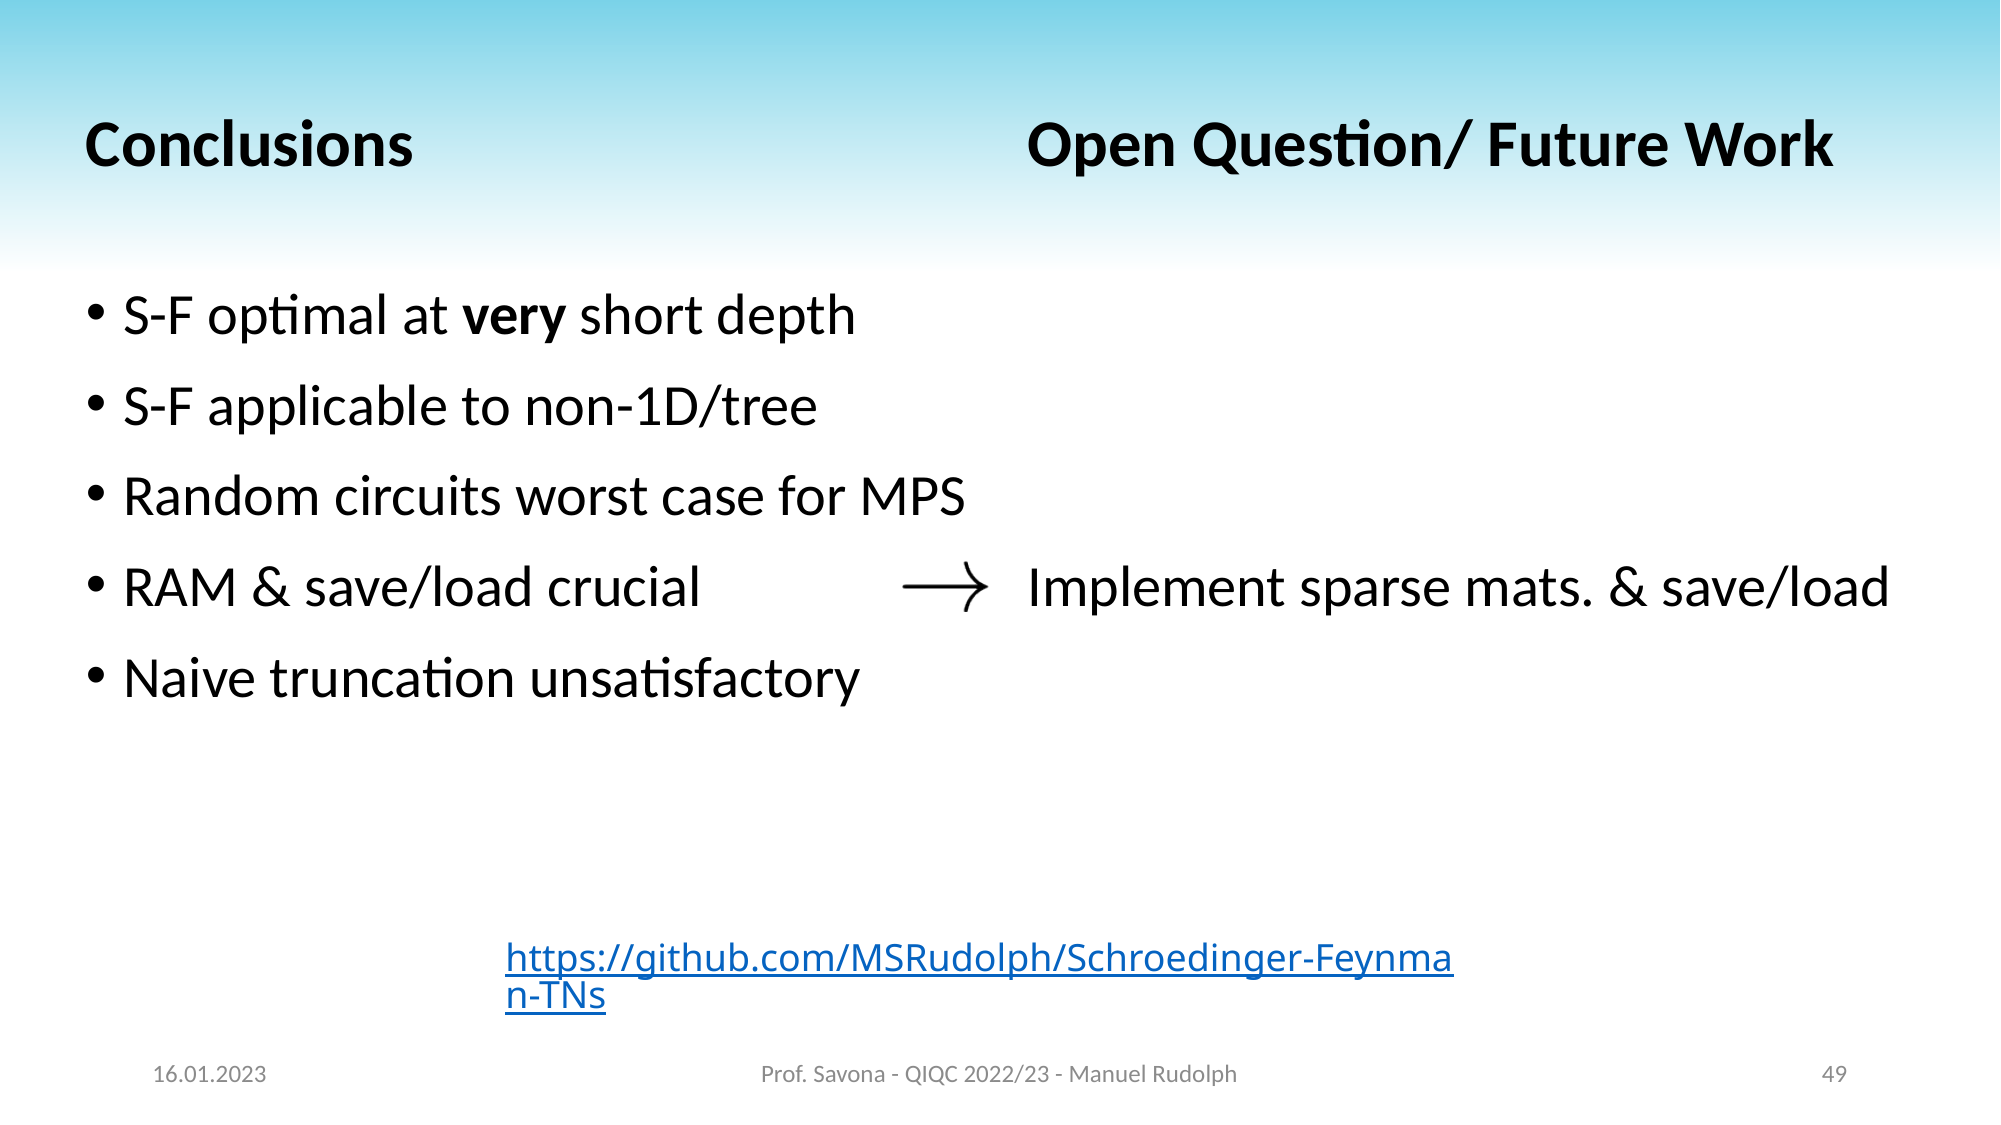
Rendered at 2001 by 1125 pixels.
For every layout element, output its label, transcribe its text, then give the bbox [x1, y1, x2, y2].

text_box https://github.com/MSRudolph/Schroedinger-Feynman-TNs [490, 926, 1491, 993]
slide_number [137, 1042, 588, 1103]
list Open Question/ Future Work [1012, 52, 1863, 188]
list S-F optimal at very short depth S-F applicable to non-1D/tree Random circuits worst case for MPS RAM & save/load crucial Naive truncation unsatisfactory [70, 268, 984, 972]
list Find use-cases over TN methods Intricate topologies Density matrix simulation Implement sparse mats. & save/load Informed truncation of replica Measuring norm Parametrized circuits [1012, 268, 1926, 972]
picture [902, 554, 989, 613]
slide_number 49 [1412, 1042, 1863, 1103]
footer Prof. Savona - QIQC 2022/23 - Manuel Rudolph [662, 1042, 1338, 1103]
list Conclusions [70, 52, 917, 188]
